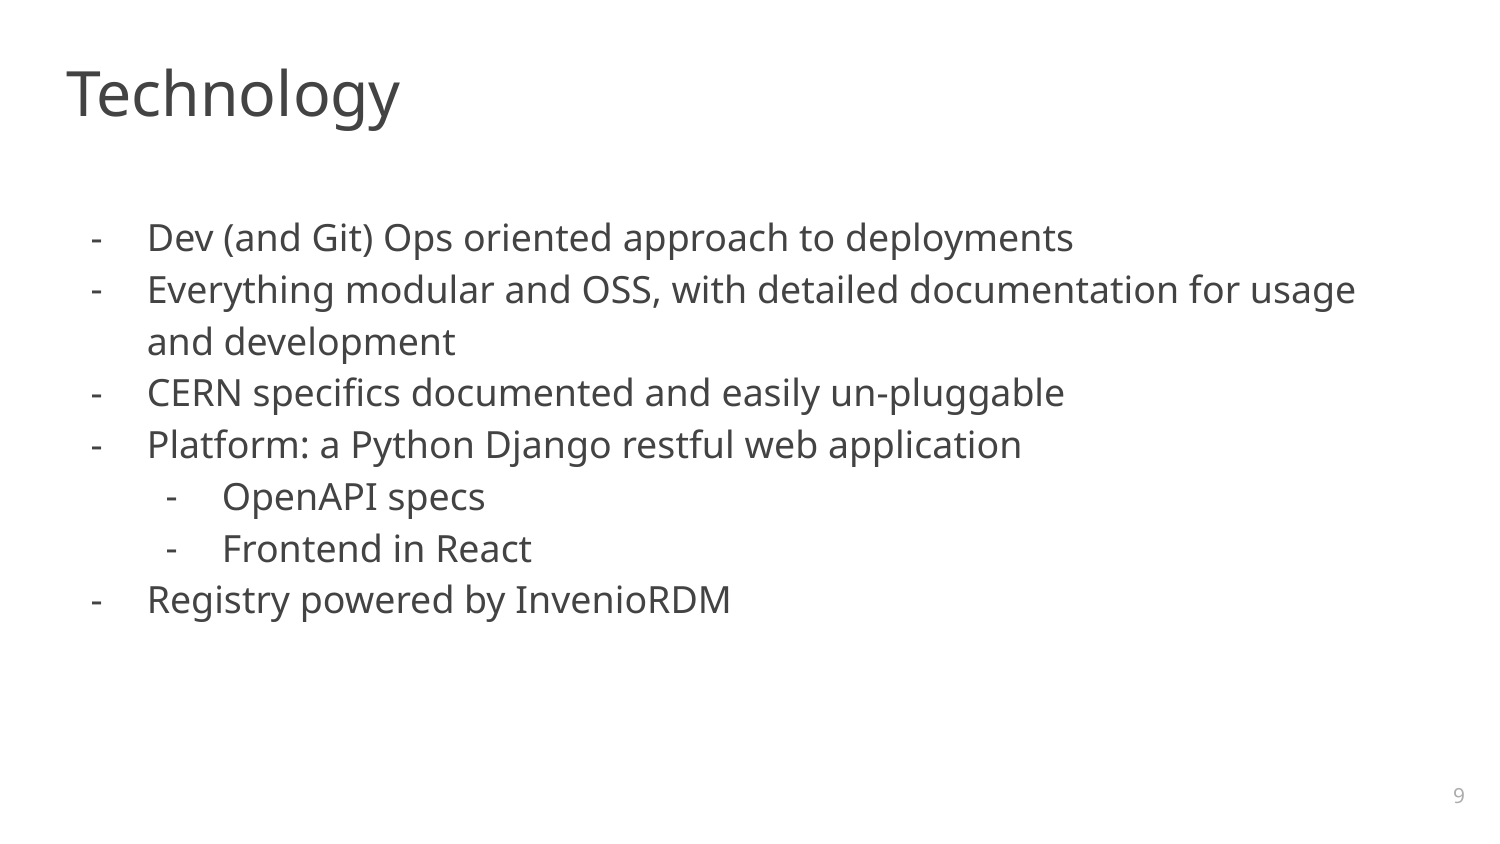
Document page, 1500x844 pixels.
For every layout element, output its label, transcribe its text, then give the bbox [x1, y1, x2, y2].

text_box Dev (and Git) Ops oriented approach to deployments Everything modular and OSS, with detailed documentation for usage and development CERN specifics documented and easily un-pluggable Platform: a Python Django restful web application OpenAPI specs Frontend in React Registry powered by InvenioRDM [56, 192, 1390, 637]
title Technology [51, 38, 1449, 133]
slide_number ‹#› [1389, 764, 1480, 830]
